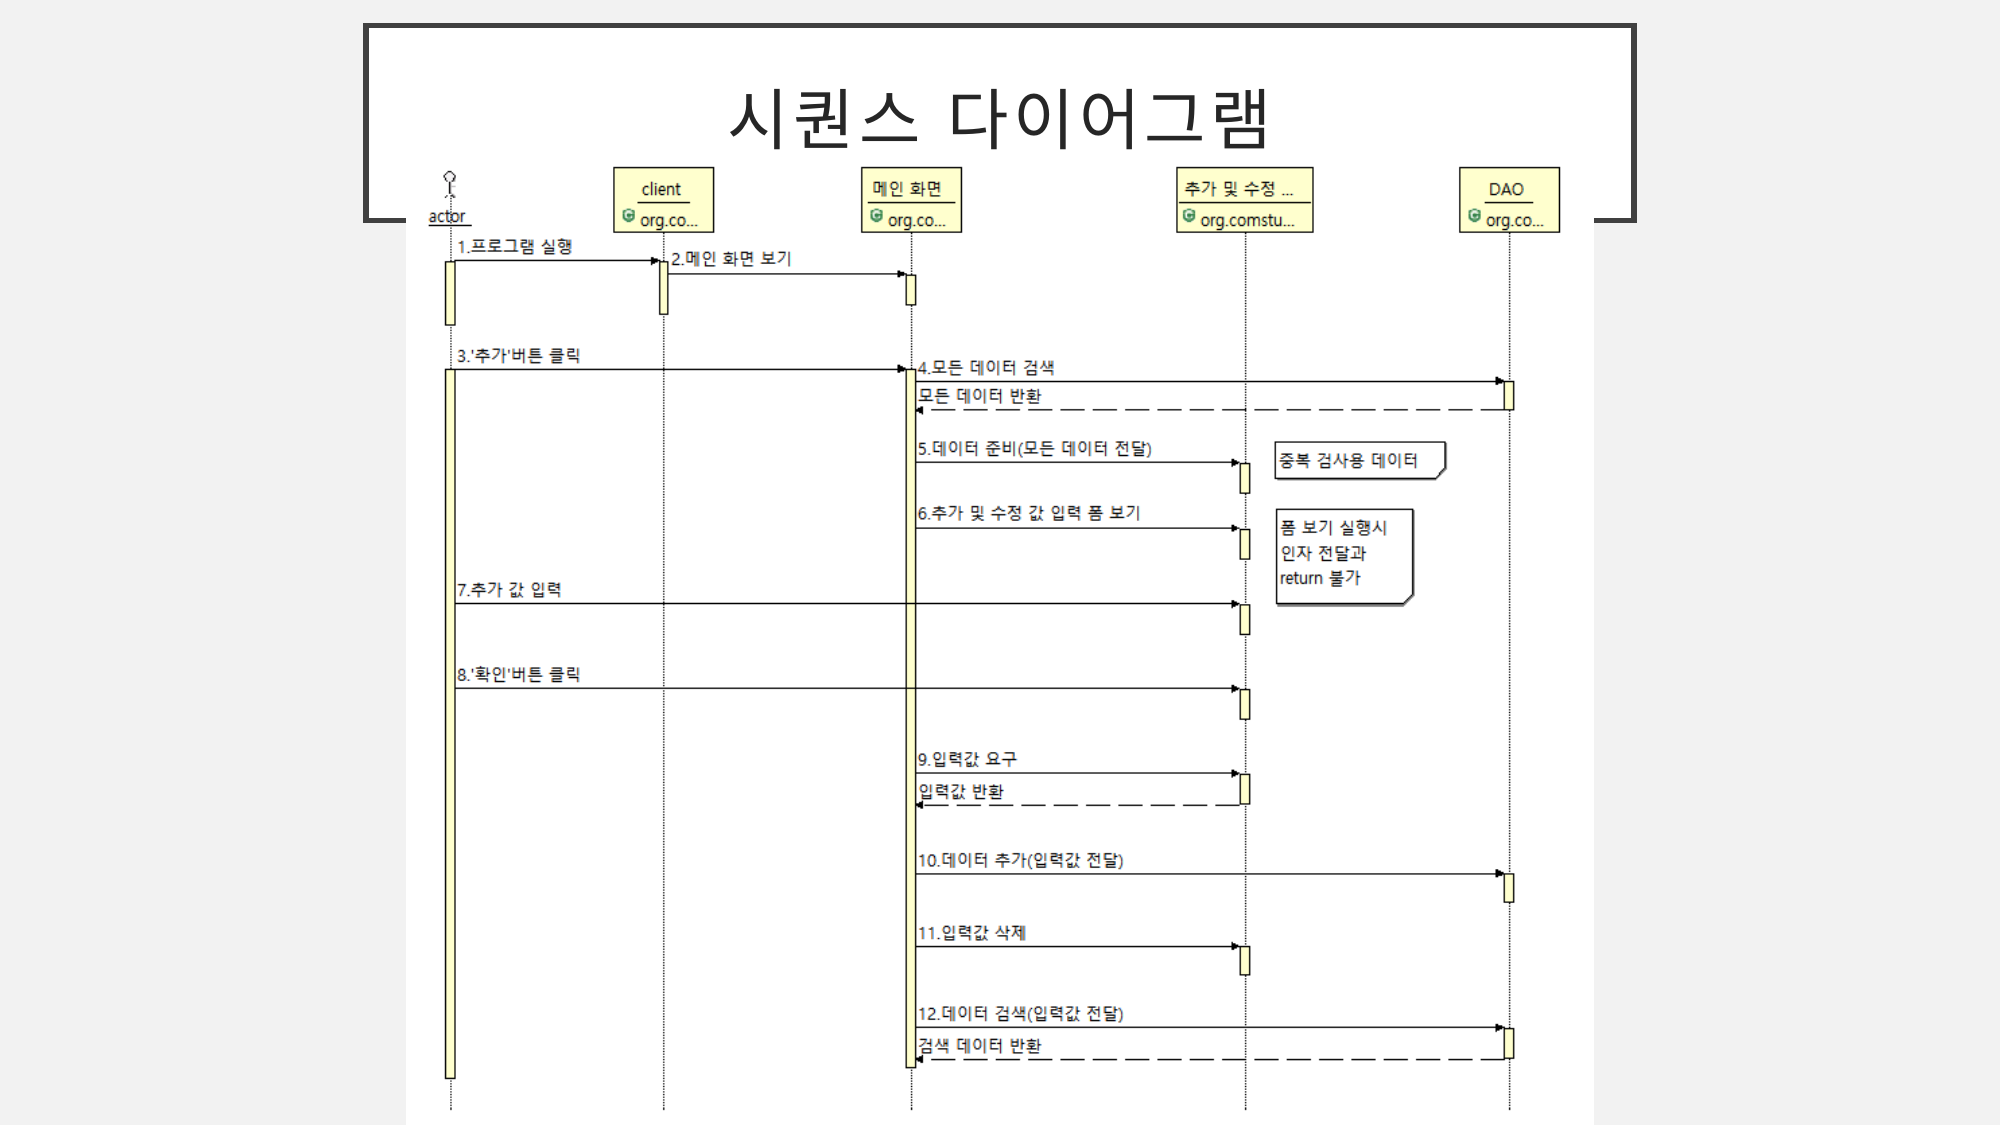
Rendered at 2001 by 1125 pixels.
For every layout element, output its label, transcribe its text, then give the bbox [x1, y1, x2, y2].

title 시퀀스 다이어그램 [363, 23, 1637, 223]
picture [406, 155, 1594, 1125]
